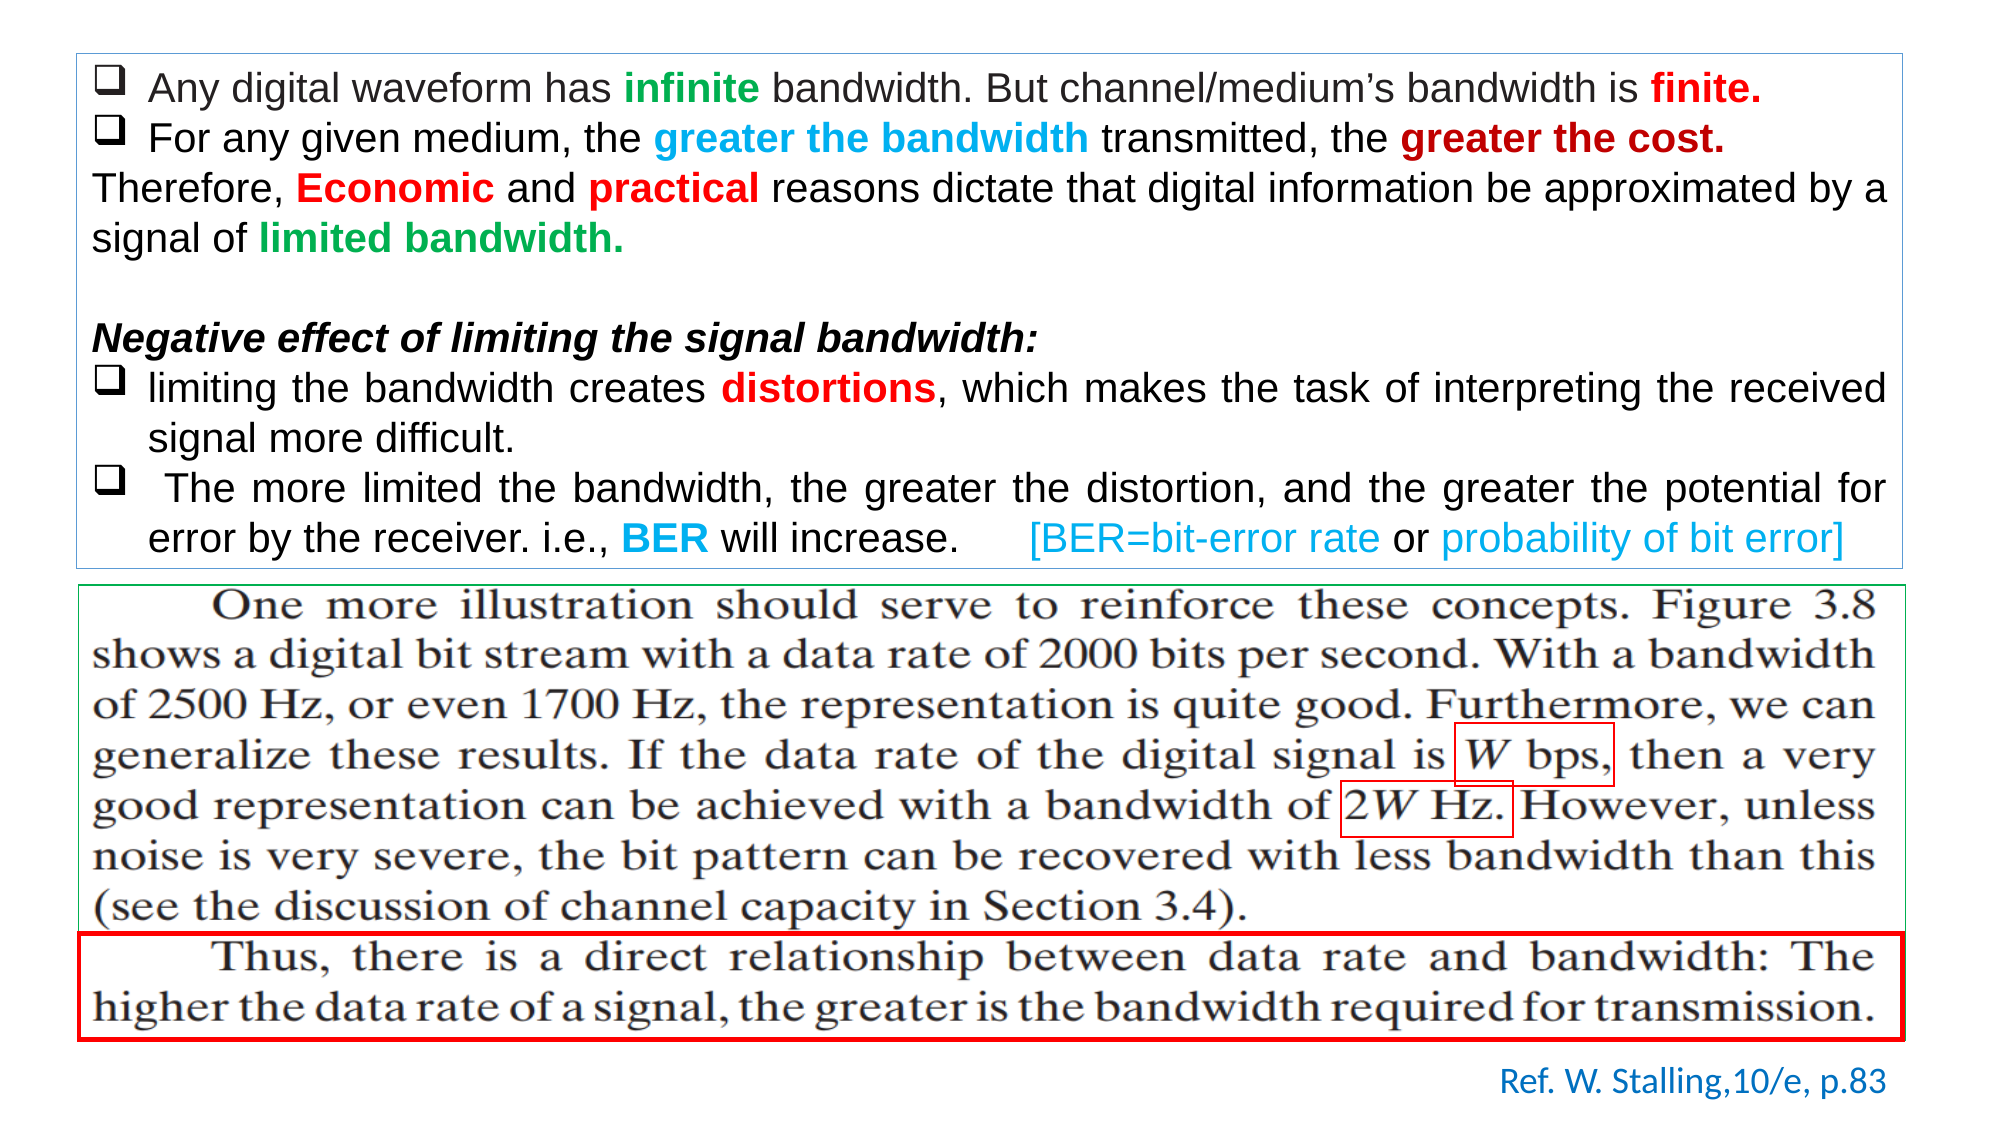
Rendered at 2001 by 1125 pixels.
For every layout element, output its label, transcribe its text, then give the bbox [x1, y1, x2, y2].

picture [79, 585, 1905, 1040]
text_box Ref. W. Stalling,10/e, p.83 [1484, 1048, 1903, 1109]
text_box Any digital waveform has infinite bandwidth. But channel/medium’s bandwidth is finite. For any given medium, the greater the bandwidth transmitted, the greater the cost. Therefore, Economic and practical reasons dictate that digital information be approximated by a signal of limited bandwidth. Negative effect of limiting the signal bandwidth: limiting the bandwidth creates distortions, which makes the task of interpreting the received signal more difficult. The more limited the bandwidth, the greater the distortion, and the greater the potential for error by the receiver. i.e., BER will increase. [BER=bit-error rate or probability of bit error] [76, 53, 1903, 569]
